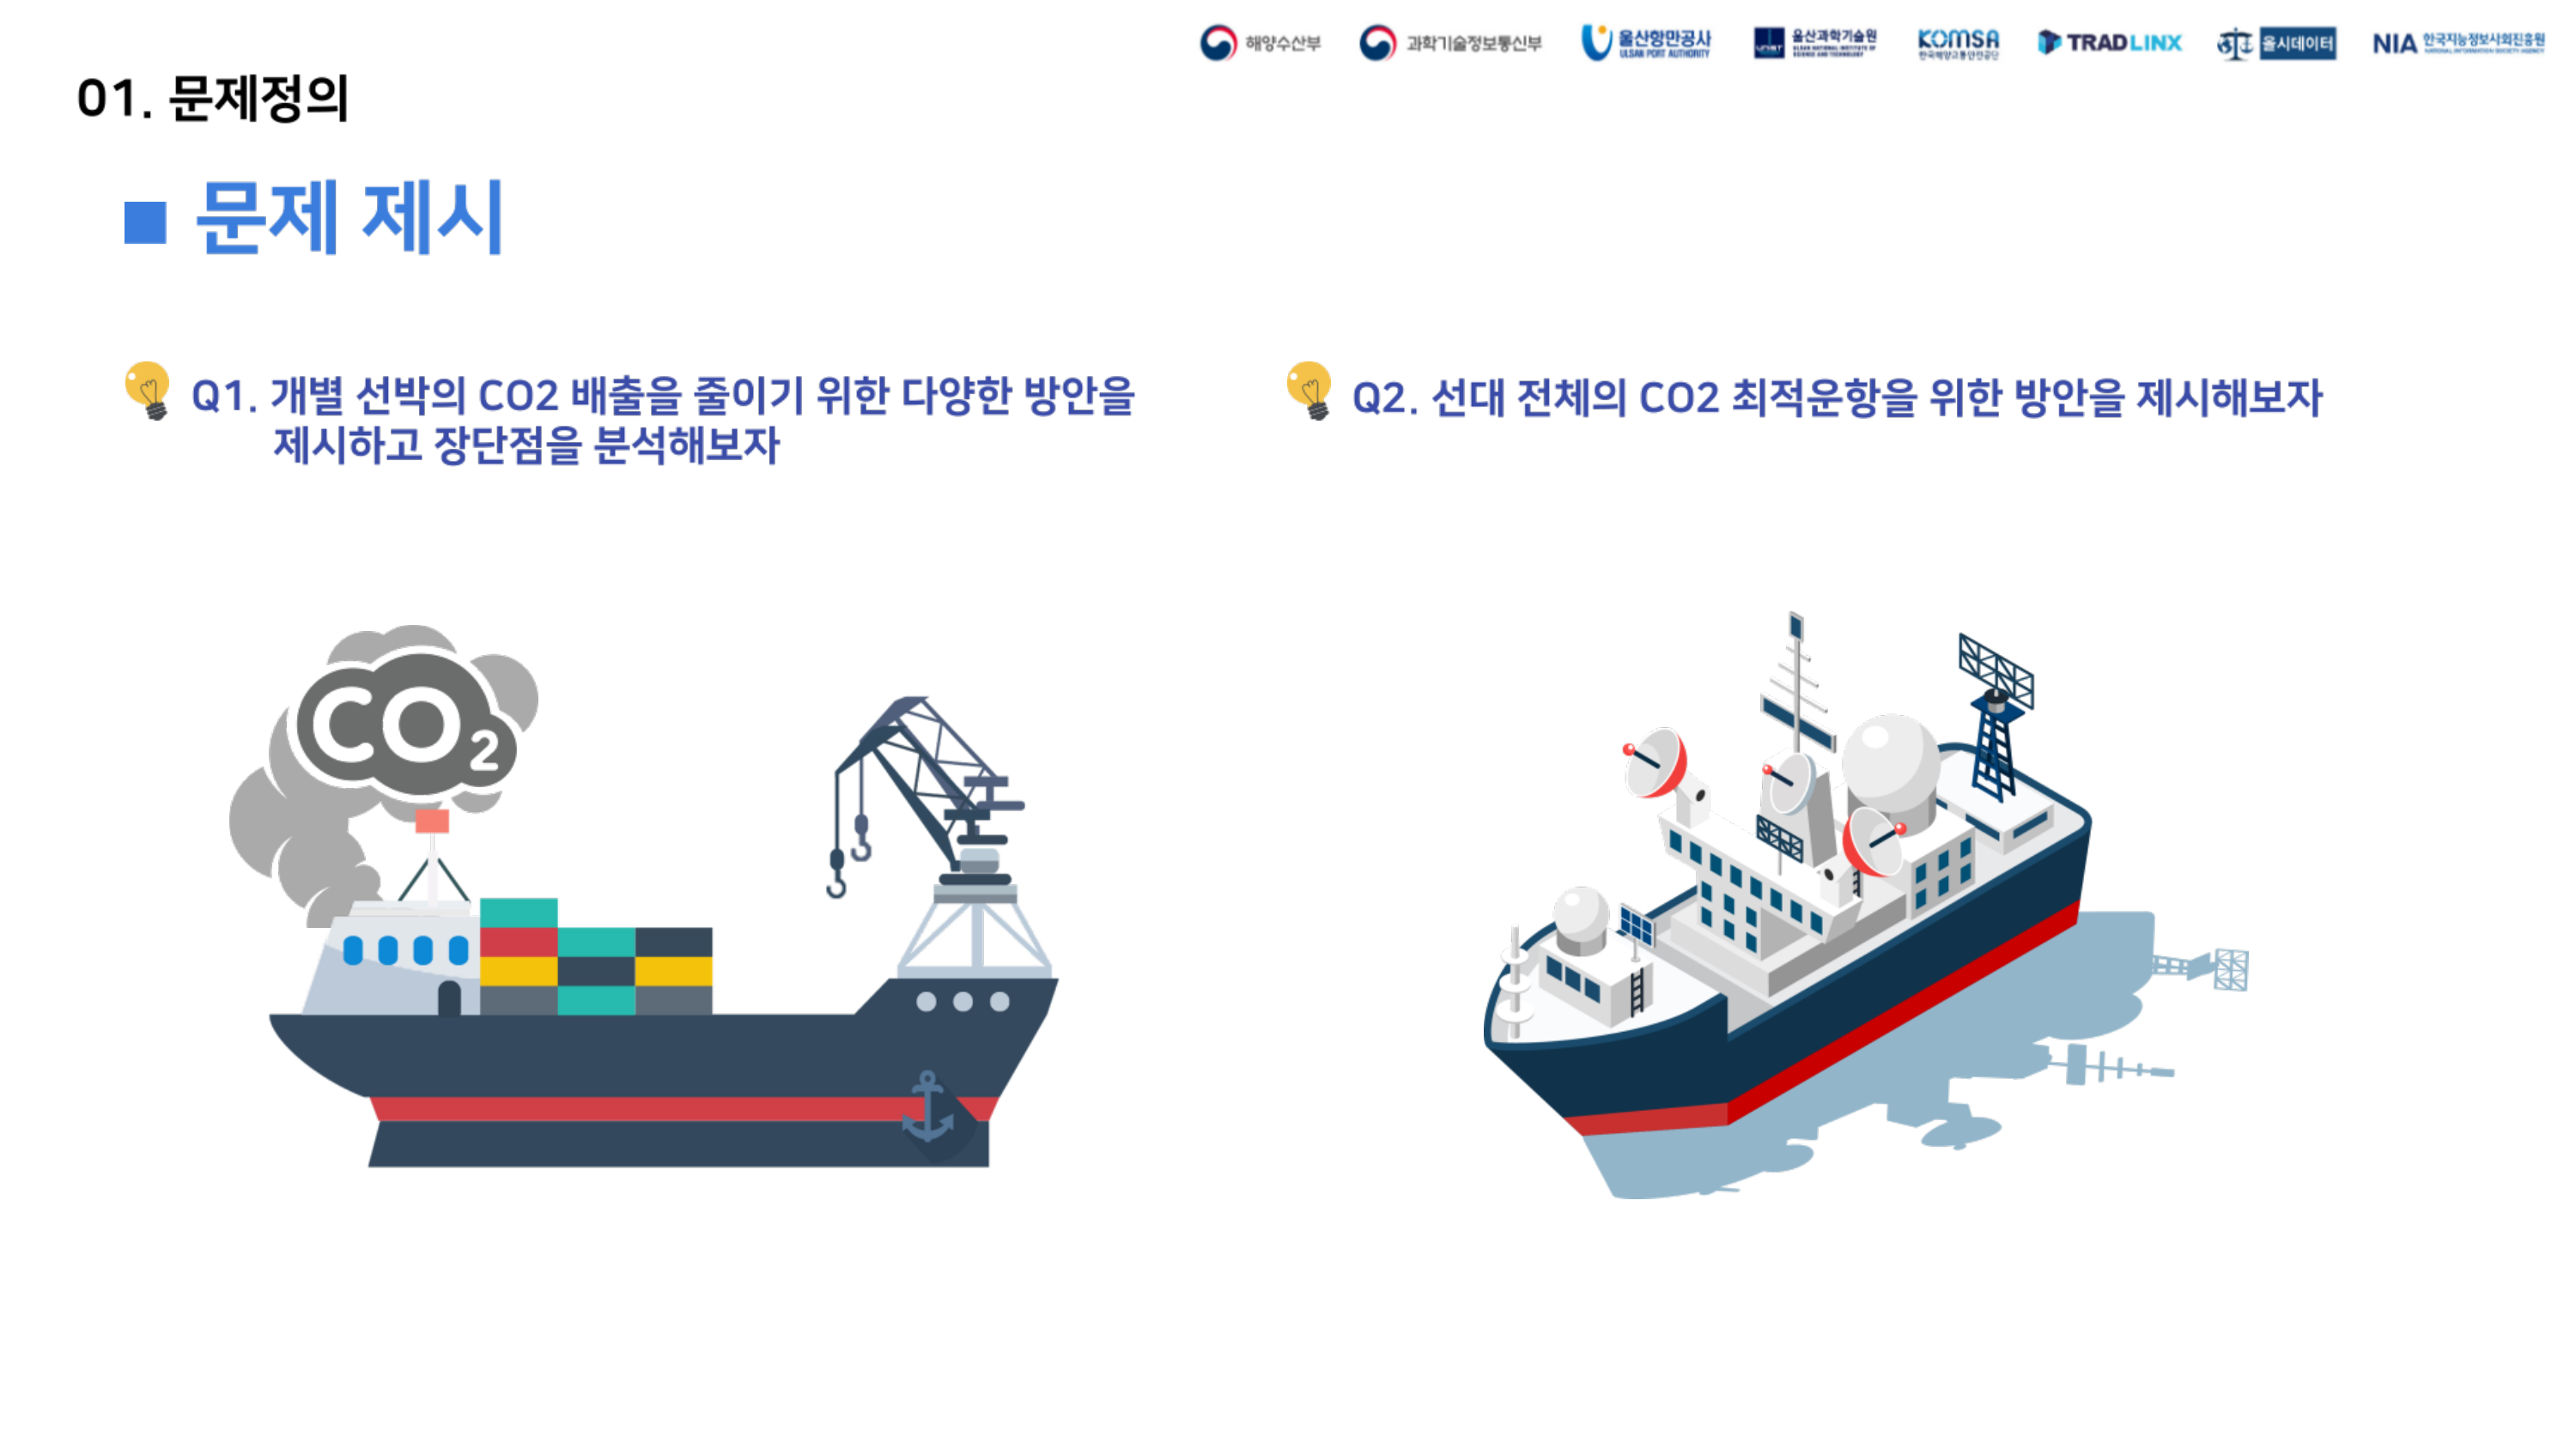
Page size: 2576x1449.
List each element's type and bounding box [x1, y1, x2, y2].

text_box [1287, 361, 1331, 421]
picture [69, 58, 545, 301]
text_box [1170, 12, 2576, 74]
text_box [125, 202, 167, 244]
text_box [229, 690, 1099, 1173]
text_box [1483, 610, 2250, 1199]
text_box [125, 361, 169, 421]
text_box [229, 624, 539, 689]
picture [185, 363, 1155, 488]
picture [1346, 366, 2343, 441]
